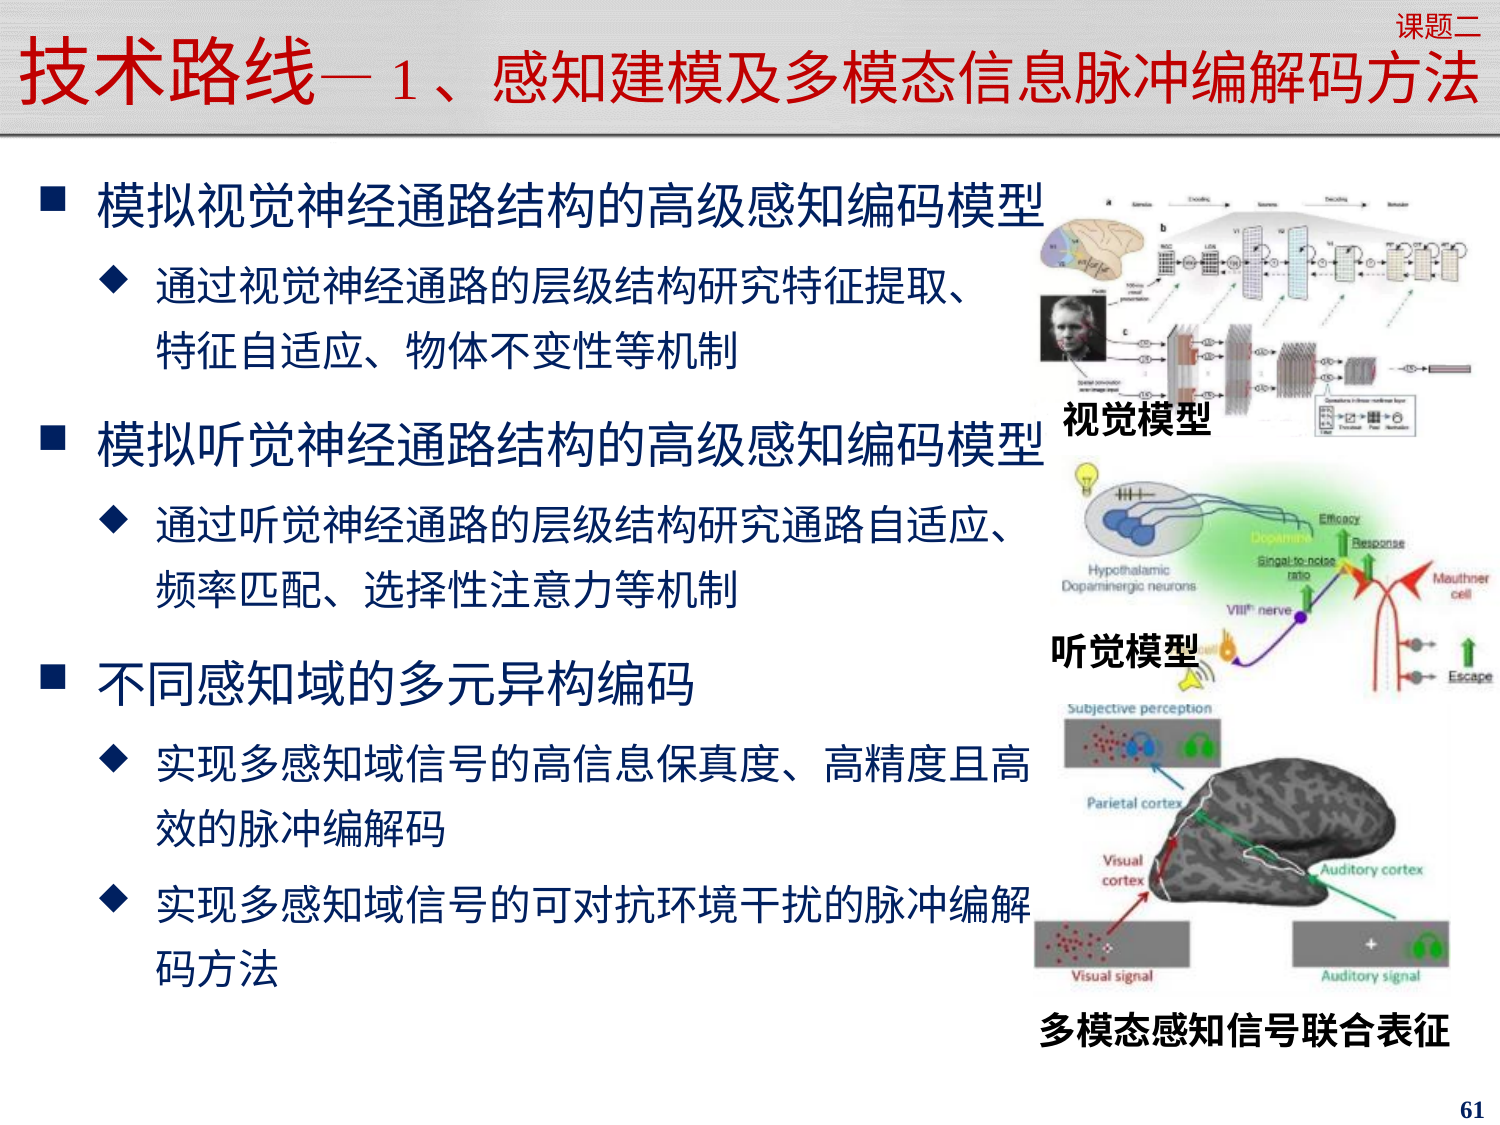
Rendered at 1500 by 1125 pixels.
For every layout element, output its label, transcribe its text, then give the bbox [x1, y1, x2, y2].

slide_number 61 [1162, 1092, 1500, 1125]
text_box 多模态感知信号联合表征 [1024, 999, 1471, 1060]
picture [0, 135, 1500, 1045]
text_box 听觉模型 [1035, 620, 1045, 681]
list 模拟视觉神经通路结构的高级感知编码模型 通过视觉神经通路的层级结构研究特征提取、 特征自适应、物体不变性等机制 模拟听觉神经通路结构的高级感知编码模型 通过听觉神经通路的层级结构研究通路自适应、频率匹配、选择性注意力等机制 不同感知域的多元异构编码 实现多感知域信号的高信息保真度、高精度且高效的脉冲编解码 实现多感知域信号的可对抗环境干扰的脉冲编解码方法 [22, 148, 1068, 1074]
title 技术路线—1、感知建模及多模态信息脉冲编解码方法 [0, 0, 1500, 135]
text_box 课题二 [1378, 0, 1500, 51]
text_box 视觉模型 [1048, 389, 1495, 449]
